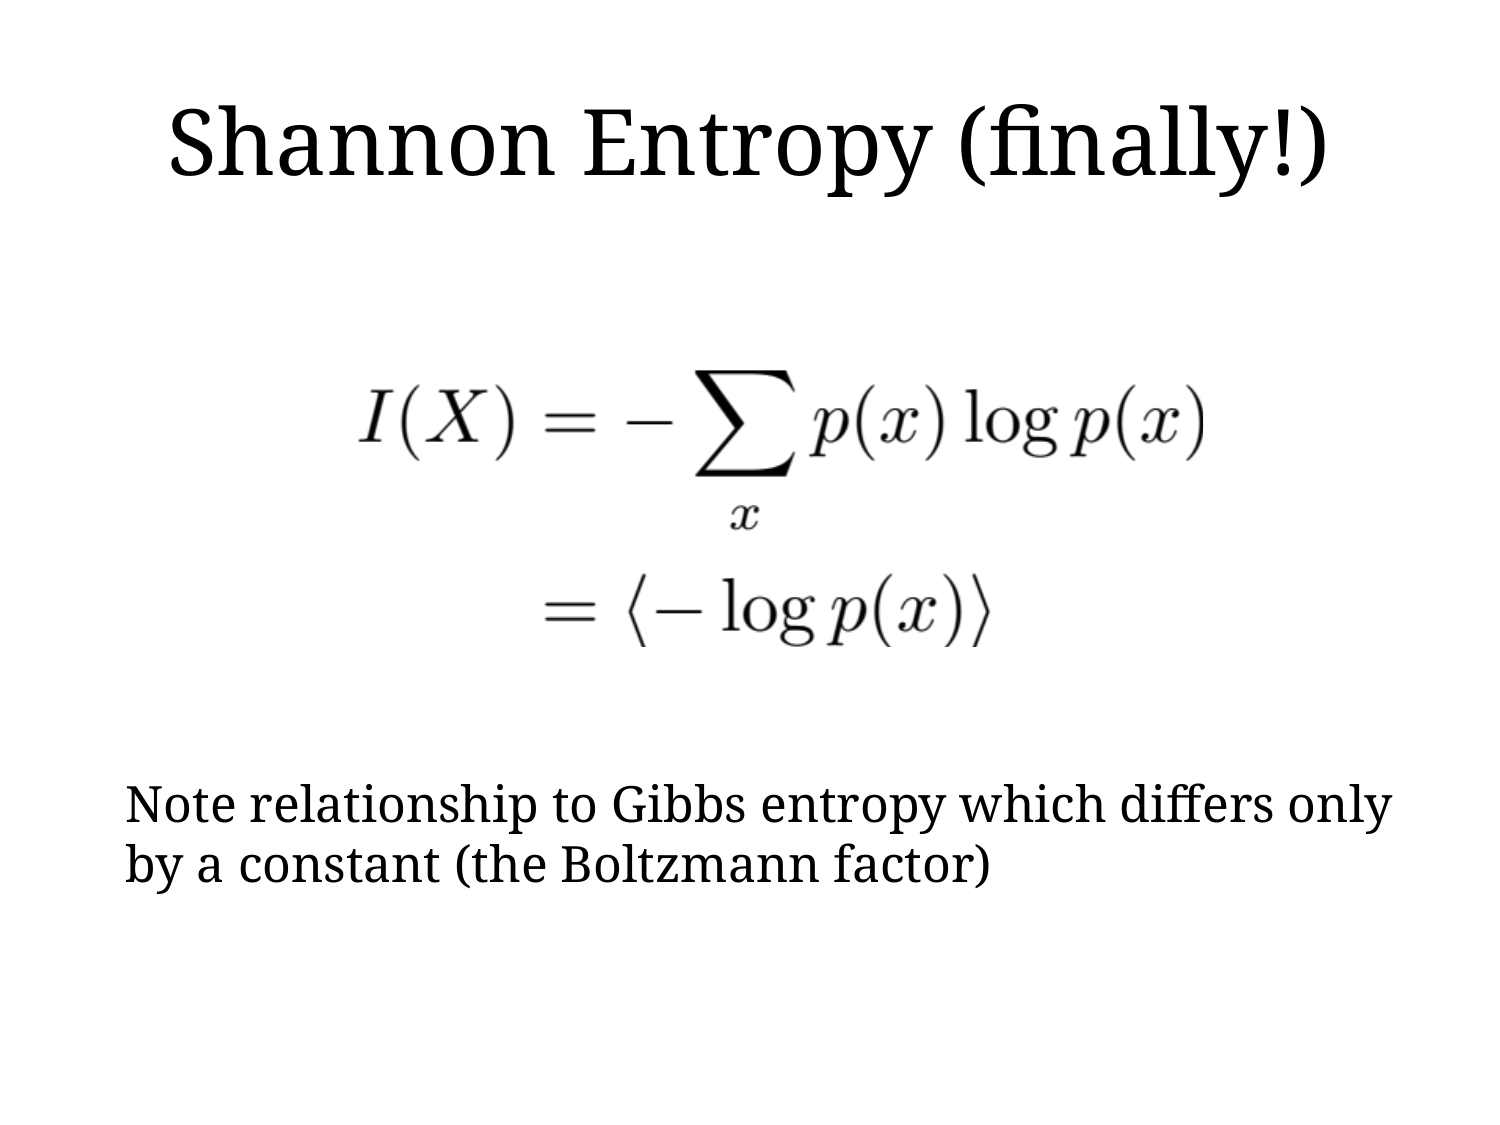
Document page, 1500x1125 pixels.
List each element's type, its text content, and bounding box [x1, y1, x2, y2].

text_box Note relationship to Gibbs entropy which differs only by a constant (the Boltzmann factor) [111, 765, 1425, 900]
picture [356, 369, 1204, 648]
title Shannon Entropy (finally!) [75, 45, 1425, 233]
